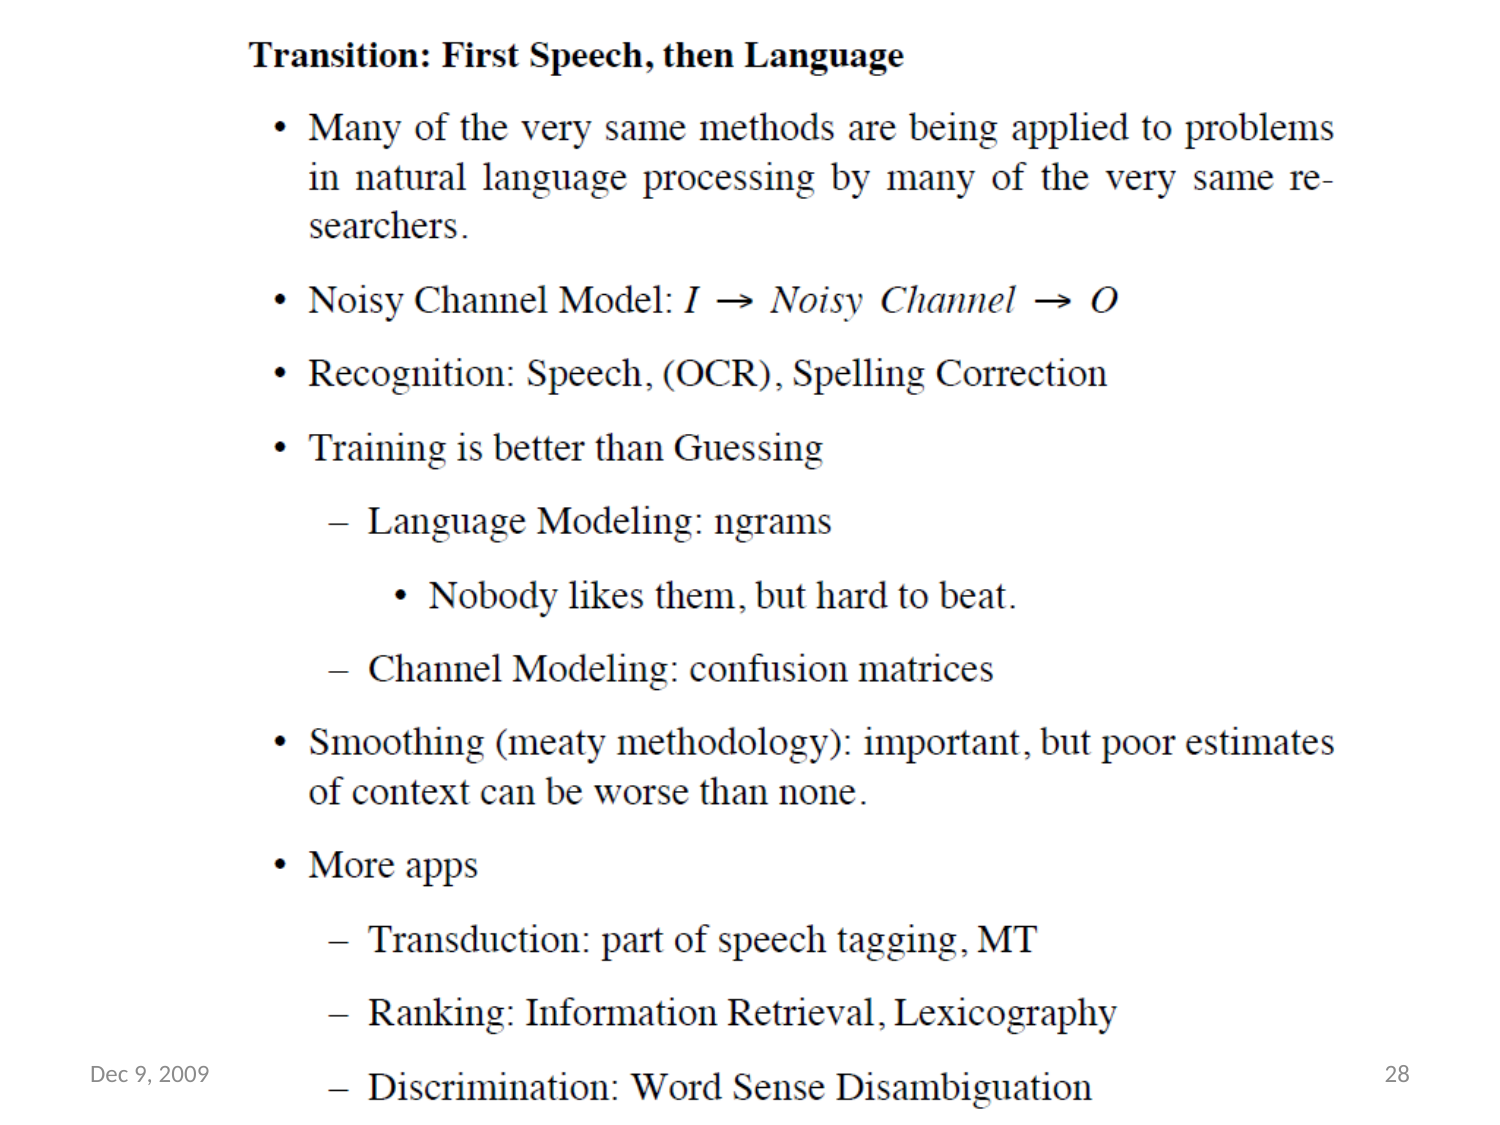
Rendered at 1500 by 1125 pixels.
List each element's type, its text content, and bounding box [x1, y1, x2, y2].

picture [237, 13, 1338, 1125]
slide_number 28 [1341, 1042, 1425, 1103]
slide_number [75, 1042, 232, 1103]
